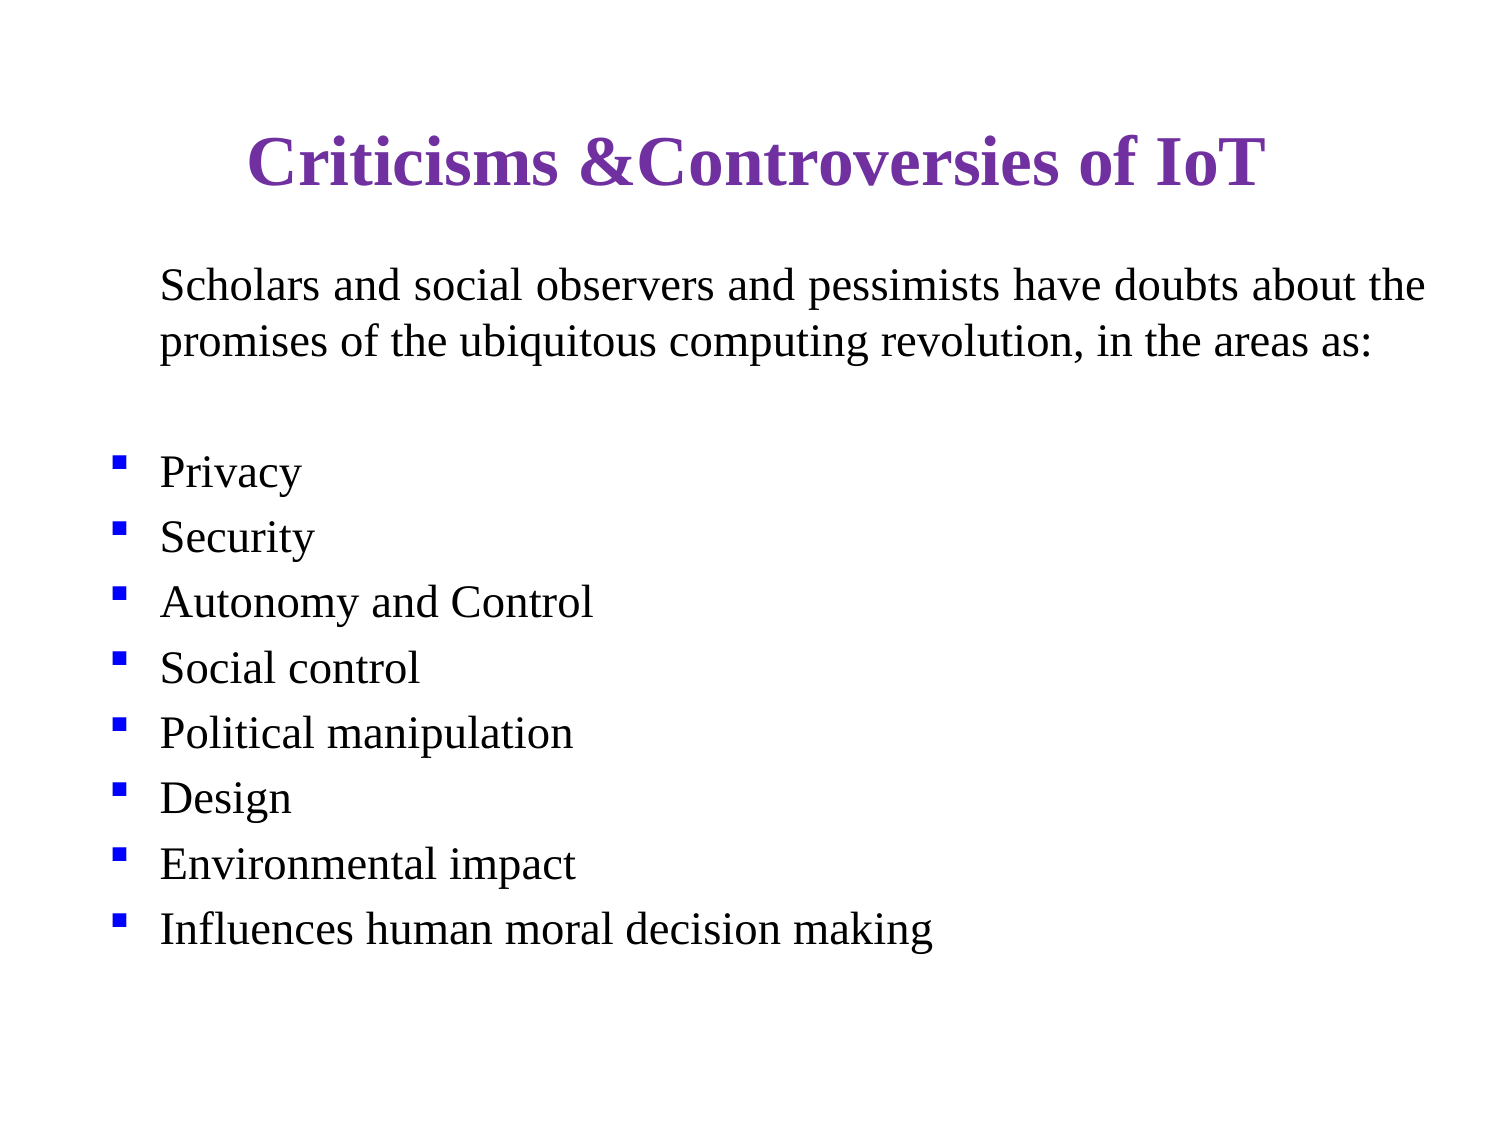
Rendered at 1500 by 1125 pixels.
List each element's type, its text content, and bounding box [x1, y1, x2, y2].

title Criticisms &Controversies of IoT [82, 105, 1432, 293]
list Scholars and social observers and pessimists have doubts about the promises of the ubiquitous computing revolution, in the areas as: Privacy Security Autonomy and Control Social control Political manipulation Design Environmental impact Influences human moral decision making [93, 246, 1444, 989]
